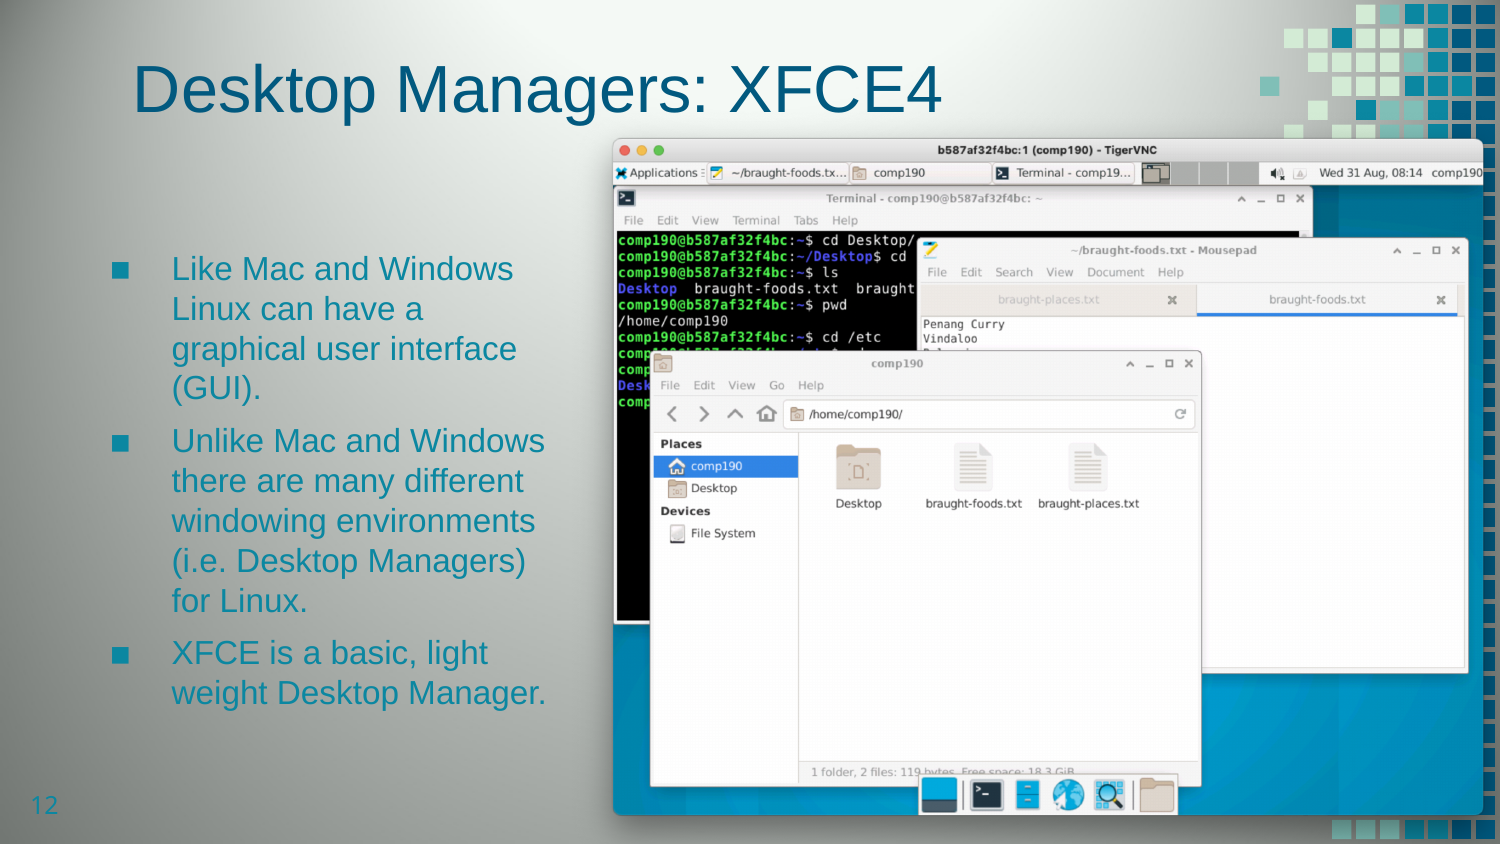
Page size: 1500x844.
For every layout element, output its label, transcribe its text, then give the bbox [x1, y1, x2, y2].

picture [0, 0, 1500, 844]
title Desktop Managers: XFCE4 [117, 0, 1227, 141]
list Like Mac and Windows Linux can have a graphical user interface (GUI). Unlike Mac and Windows there are many different windowing environments (i.e. Desktop Managers) for Linux. XFCE is a basic, light weight Desktop Manager. [81, 232, 560, 721]
slide_number 12 [15, 774, 105, 839]
